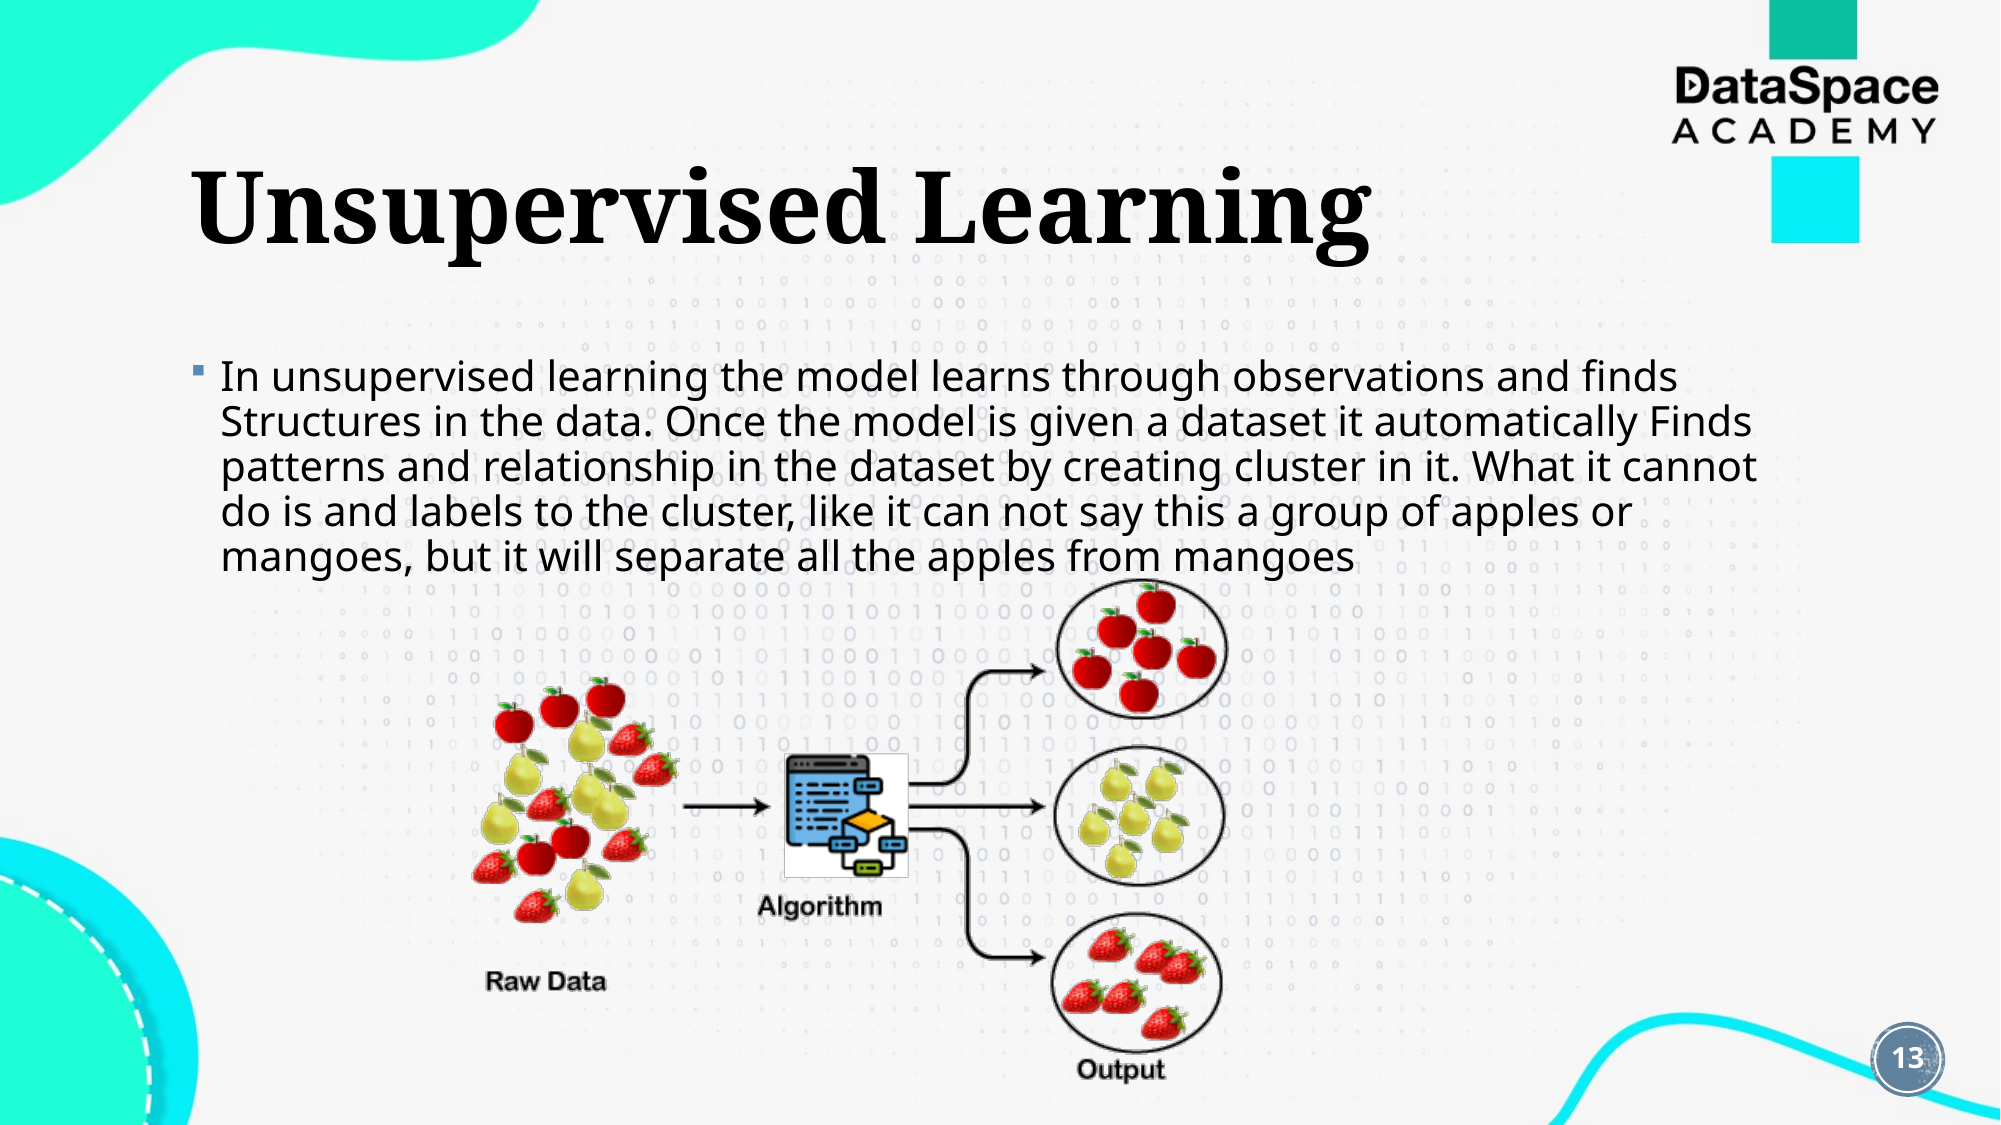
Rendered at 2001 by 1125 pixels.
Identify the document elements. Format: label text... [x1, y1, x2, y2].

picture [0, 0, 2001, 1125]
title Unsupervised Learning [175, 79, 1826, 344]
slide_number 13 [1855, 1028, 1961, 1089]
list In unsupervised learning the model learns through observations and finds Structures in the data. Once the model is given a dataset it automatically Finds patterns and relationship in the dataset by creating cluster in it. What it cannot do is and labels to the cluster, like it can not say this a group of apples or mangoes, but it will separate all the apples from mangoes [175, 348, 1826, 1013]
